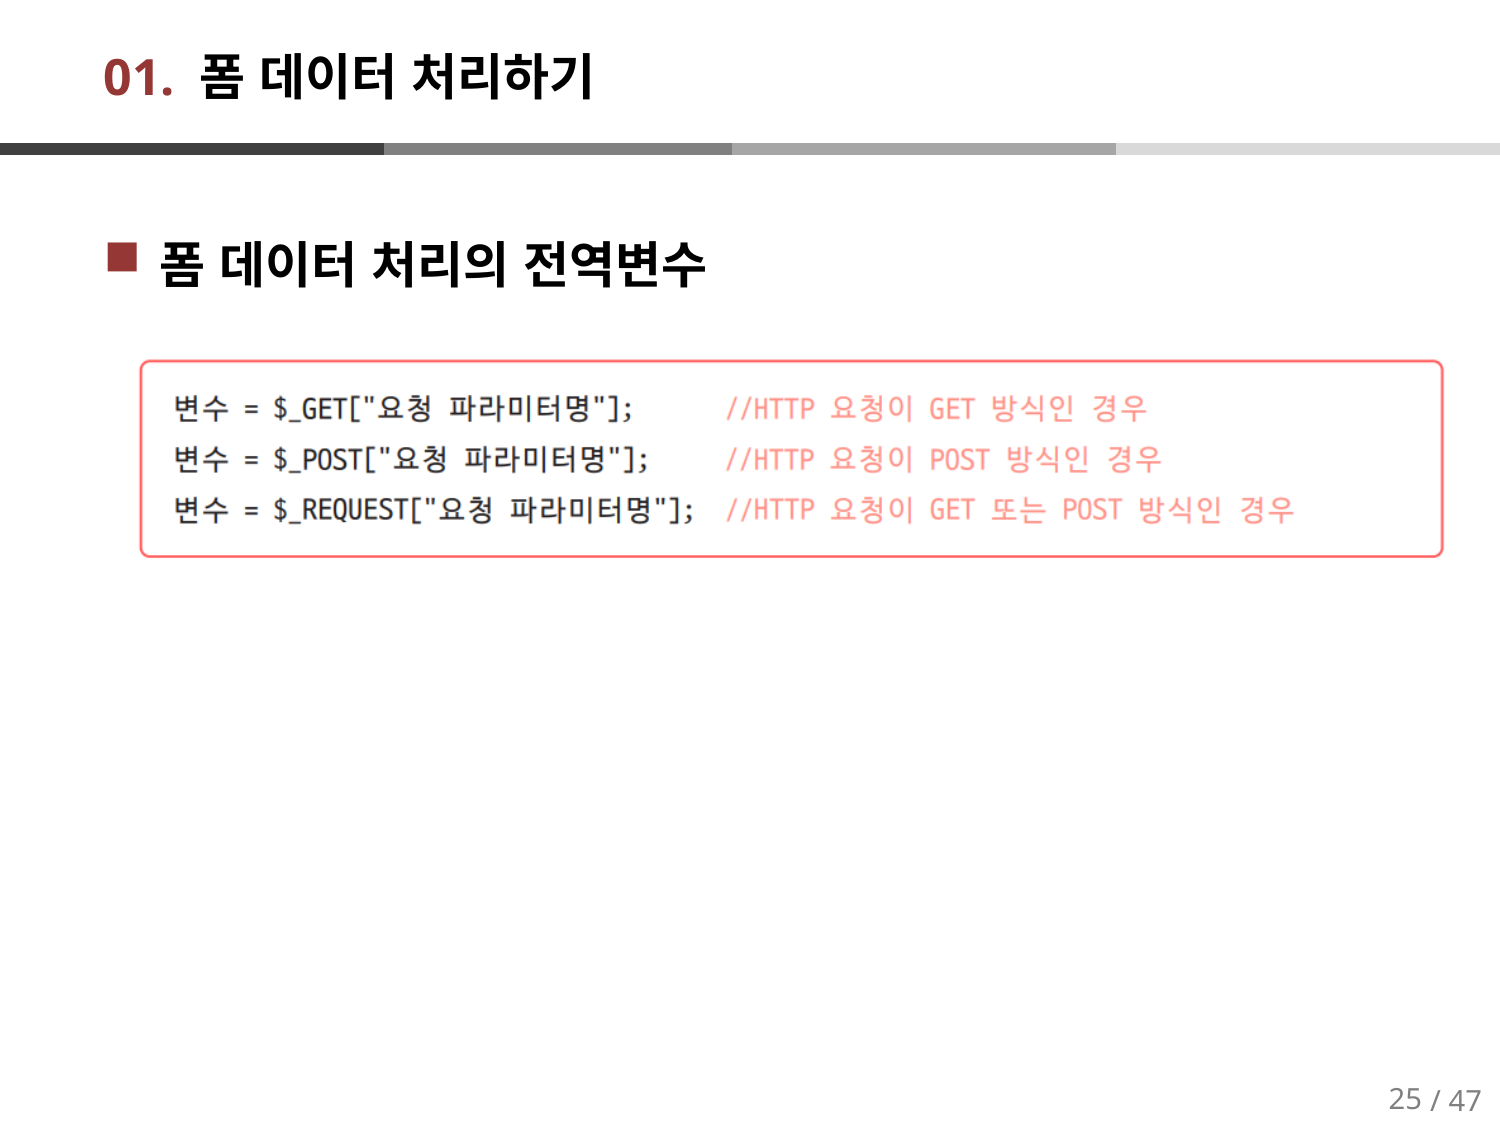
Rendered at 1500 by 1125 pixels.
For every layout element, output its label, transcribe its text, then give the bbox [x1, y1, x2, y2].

list 폼 데이터 처리의 전역변수 [88, 196, 1436, 1083]
picture [135, 352, 1453, 563]
title 01. 폼 데이터 처리하기 [88, 30, 1211, 121]
